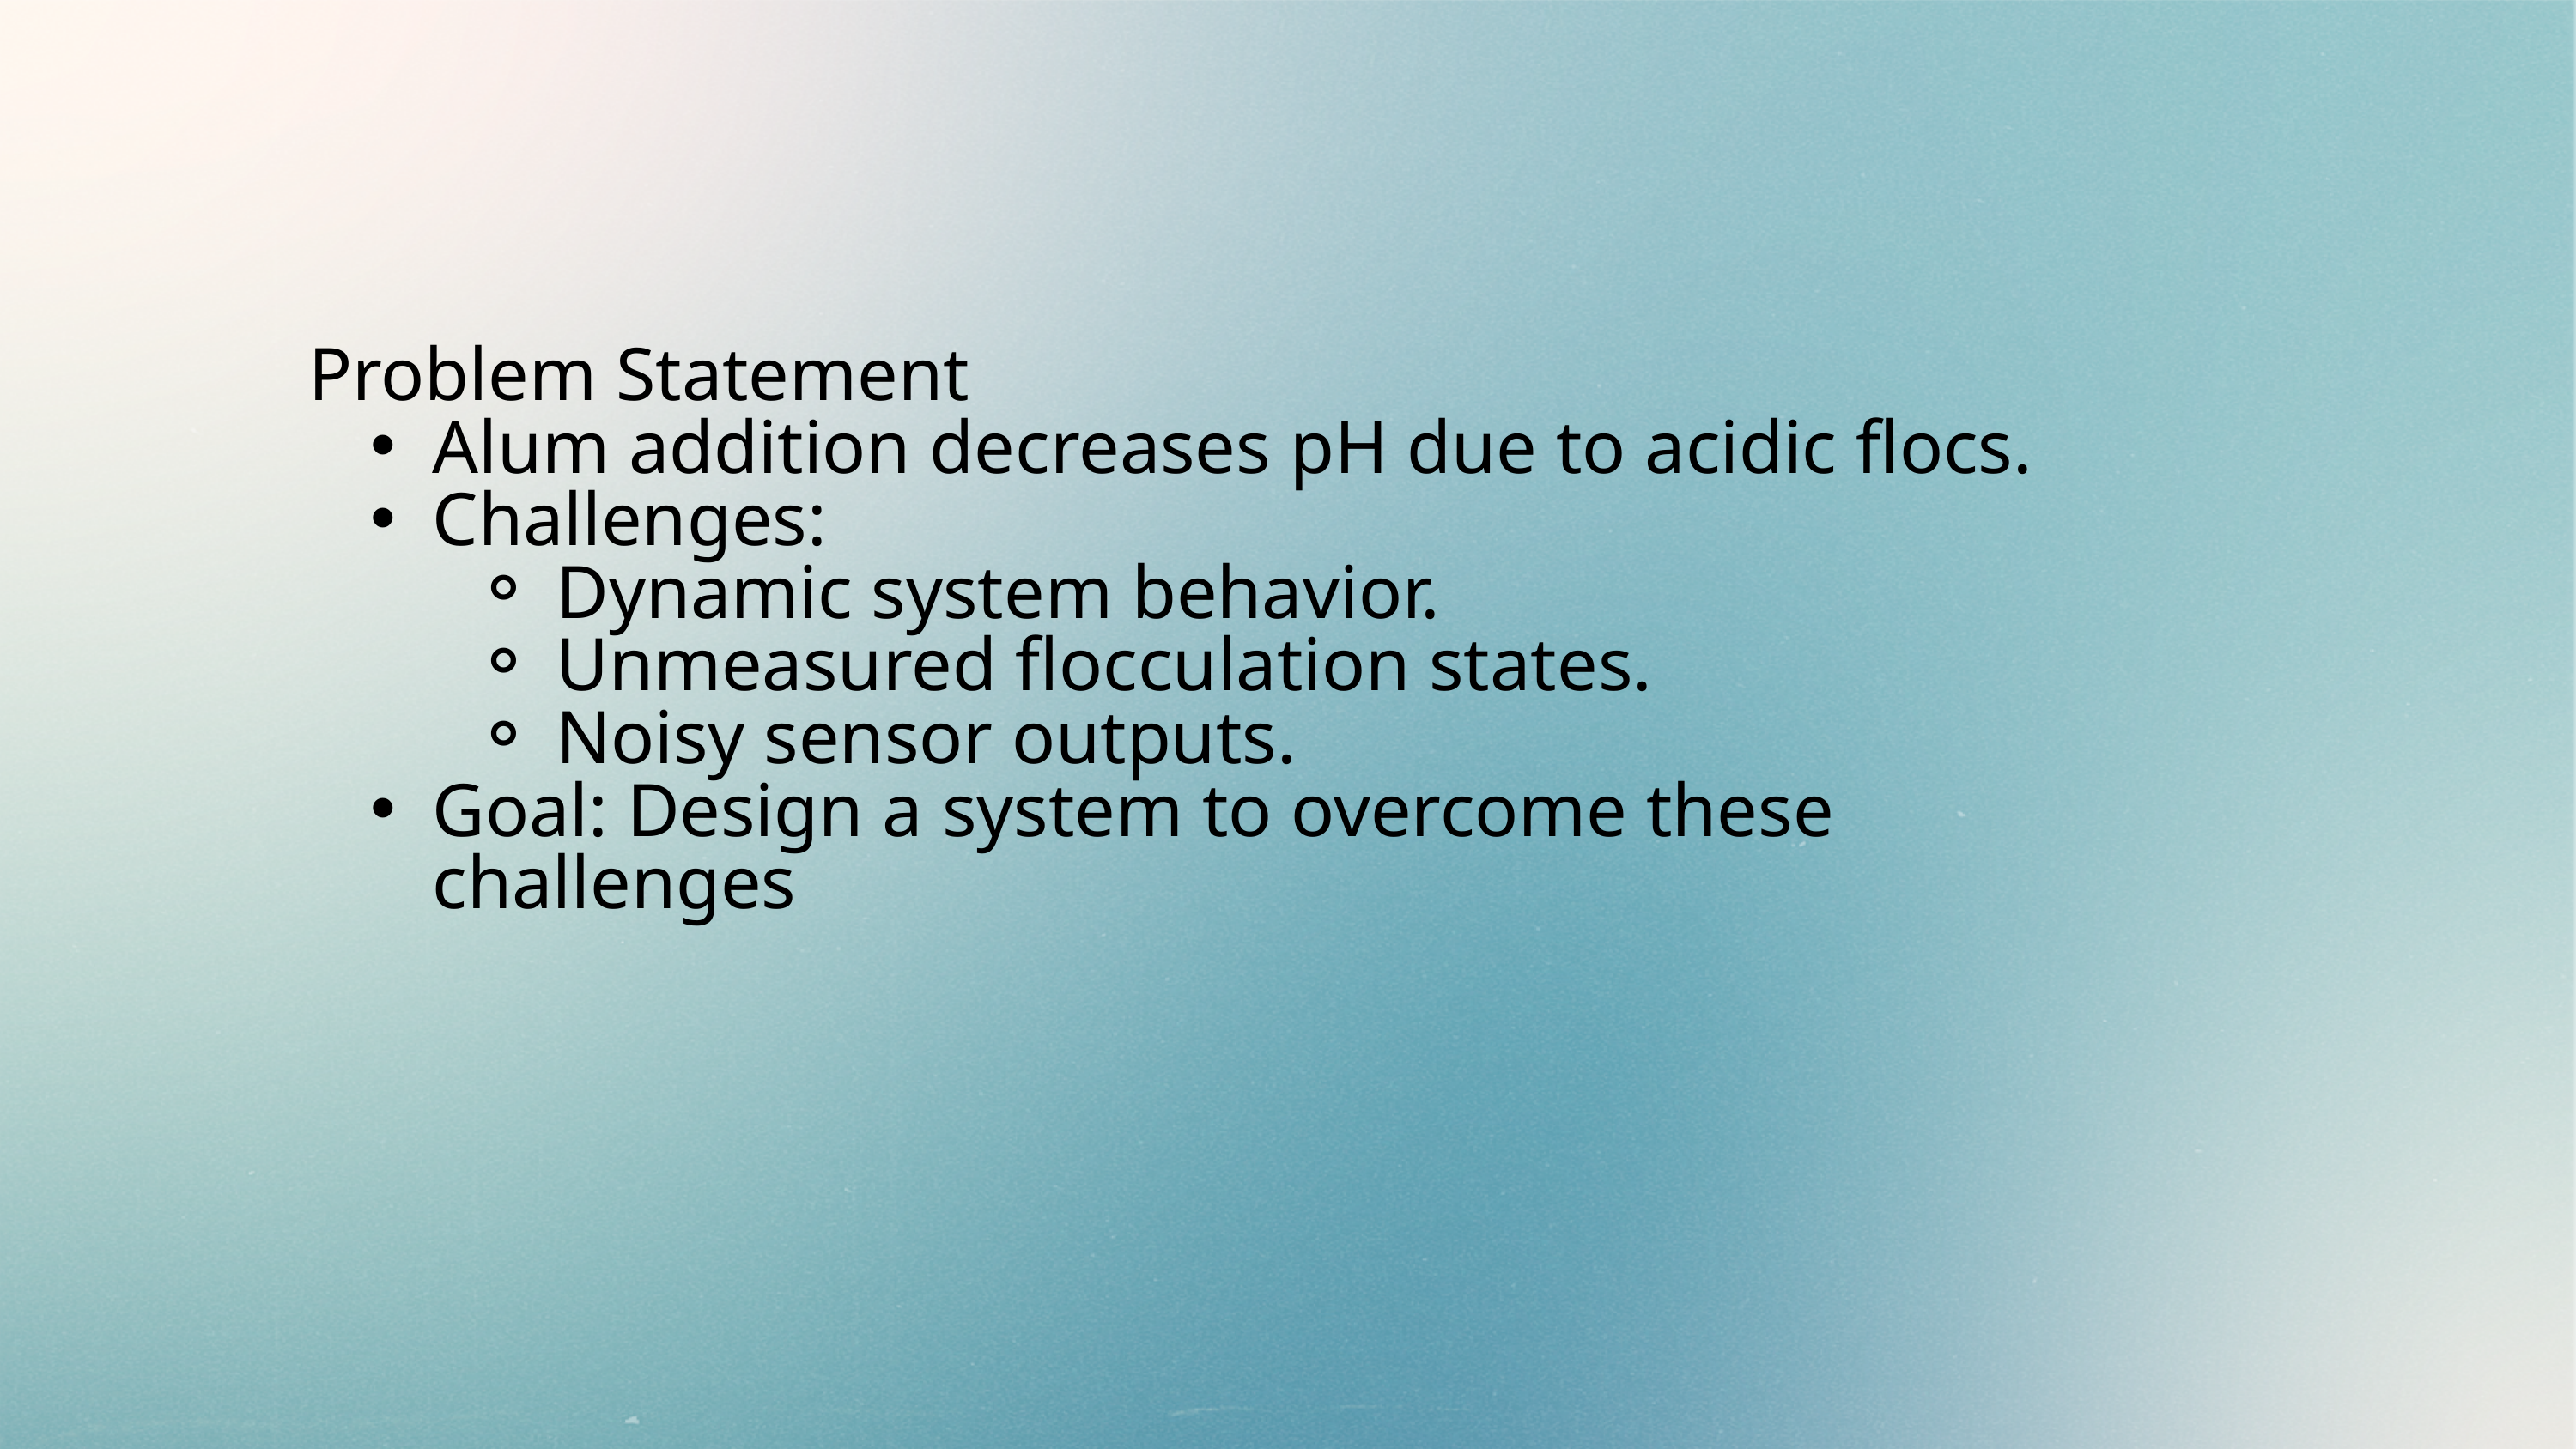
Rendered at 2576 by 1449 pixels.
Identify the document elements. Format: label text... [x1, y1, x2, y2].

text_box Problem Statement Alum addition decreases pH due to acidic flocs. Challenges: Dynamic system behavior. Unmeasured flocculation states. Noisy sensor outputs. Goal: Design a system to overcome these challenges [308, 343, 2203, 997]
text_box [0, 0, 2576, 1449]
